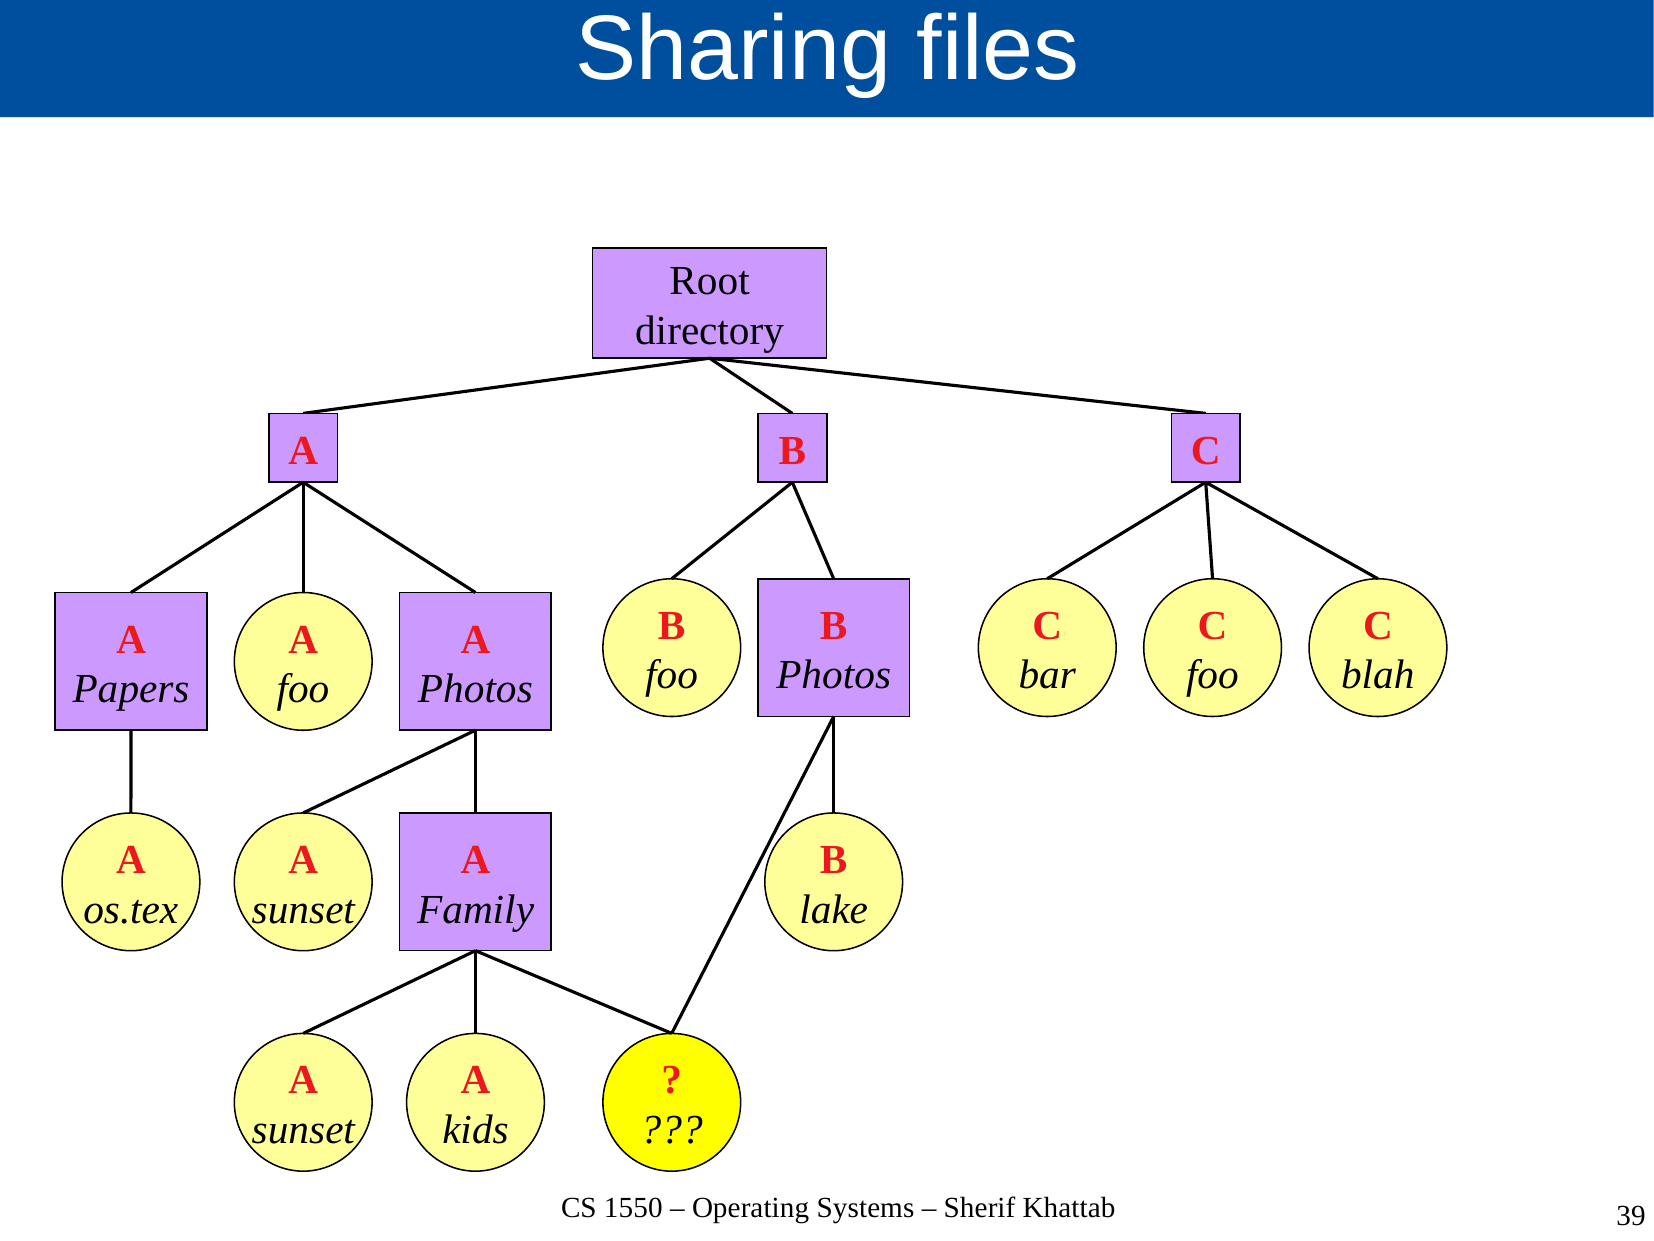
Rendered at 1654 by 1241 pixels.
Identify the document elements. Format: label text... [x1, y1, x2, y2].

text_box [1205, 481, 1379, 579]
text_box A Papers [55, 592, 207, 731]
text_box A os.tex [62, 813, 200, 951]
text_box A Photos [399, 592, 552, 731]
text_box B [757, 422, 827, 480]
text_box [792, 481, 834, 579]
title Sharing files [0, 0, 1654, 118]
text_box C bar [978, 579, 1117, 717]
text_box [671, 716, 834, 1034]
text_box A [268, 413, 338, 480]
text_box A foo [234, 601, 373, 731]
text_box B Photos [757, 578, 910, 717]
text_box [130, 481, 304, 593]
slide_number 39 [1265, 1198, 1647, 1241]
text_box C foo [1143, 587, 1282, 717]
text_box A sunset [234, 813, 373, 951]
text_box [302, 950, 474, 1034]
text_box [302, 357, 706, 414]
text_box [304, 481, 476, 593]
footer CS 1550 – Operating Systems – Sherif Khattab [460, 1190, 1217, 1241]
text_box A kids [406, 1042, 545, 1172]
text_box A sunset [234, 1033, 373, 1172]
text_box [475, 950, 666, 1034]
text_box C [1171, 413, 1241, 480]
text_box Root directory [592, 248, 827, 356]
text_box B foo [602, 579, 741, 717]
text_box C blah [1309, 578, 1447, 717]
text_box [1047, 481, 1202, 579]
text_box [671, 481, 791, 579]
text_box ? ??? [602, 1042, 741, 1172]
text_box B lake [839, 813, 903, 951]
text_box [302, 729, 475, 814]
text_box A Family [399, 812, 552, 949]
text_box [709, 357, 1206, 414]
